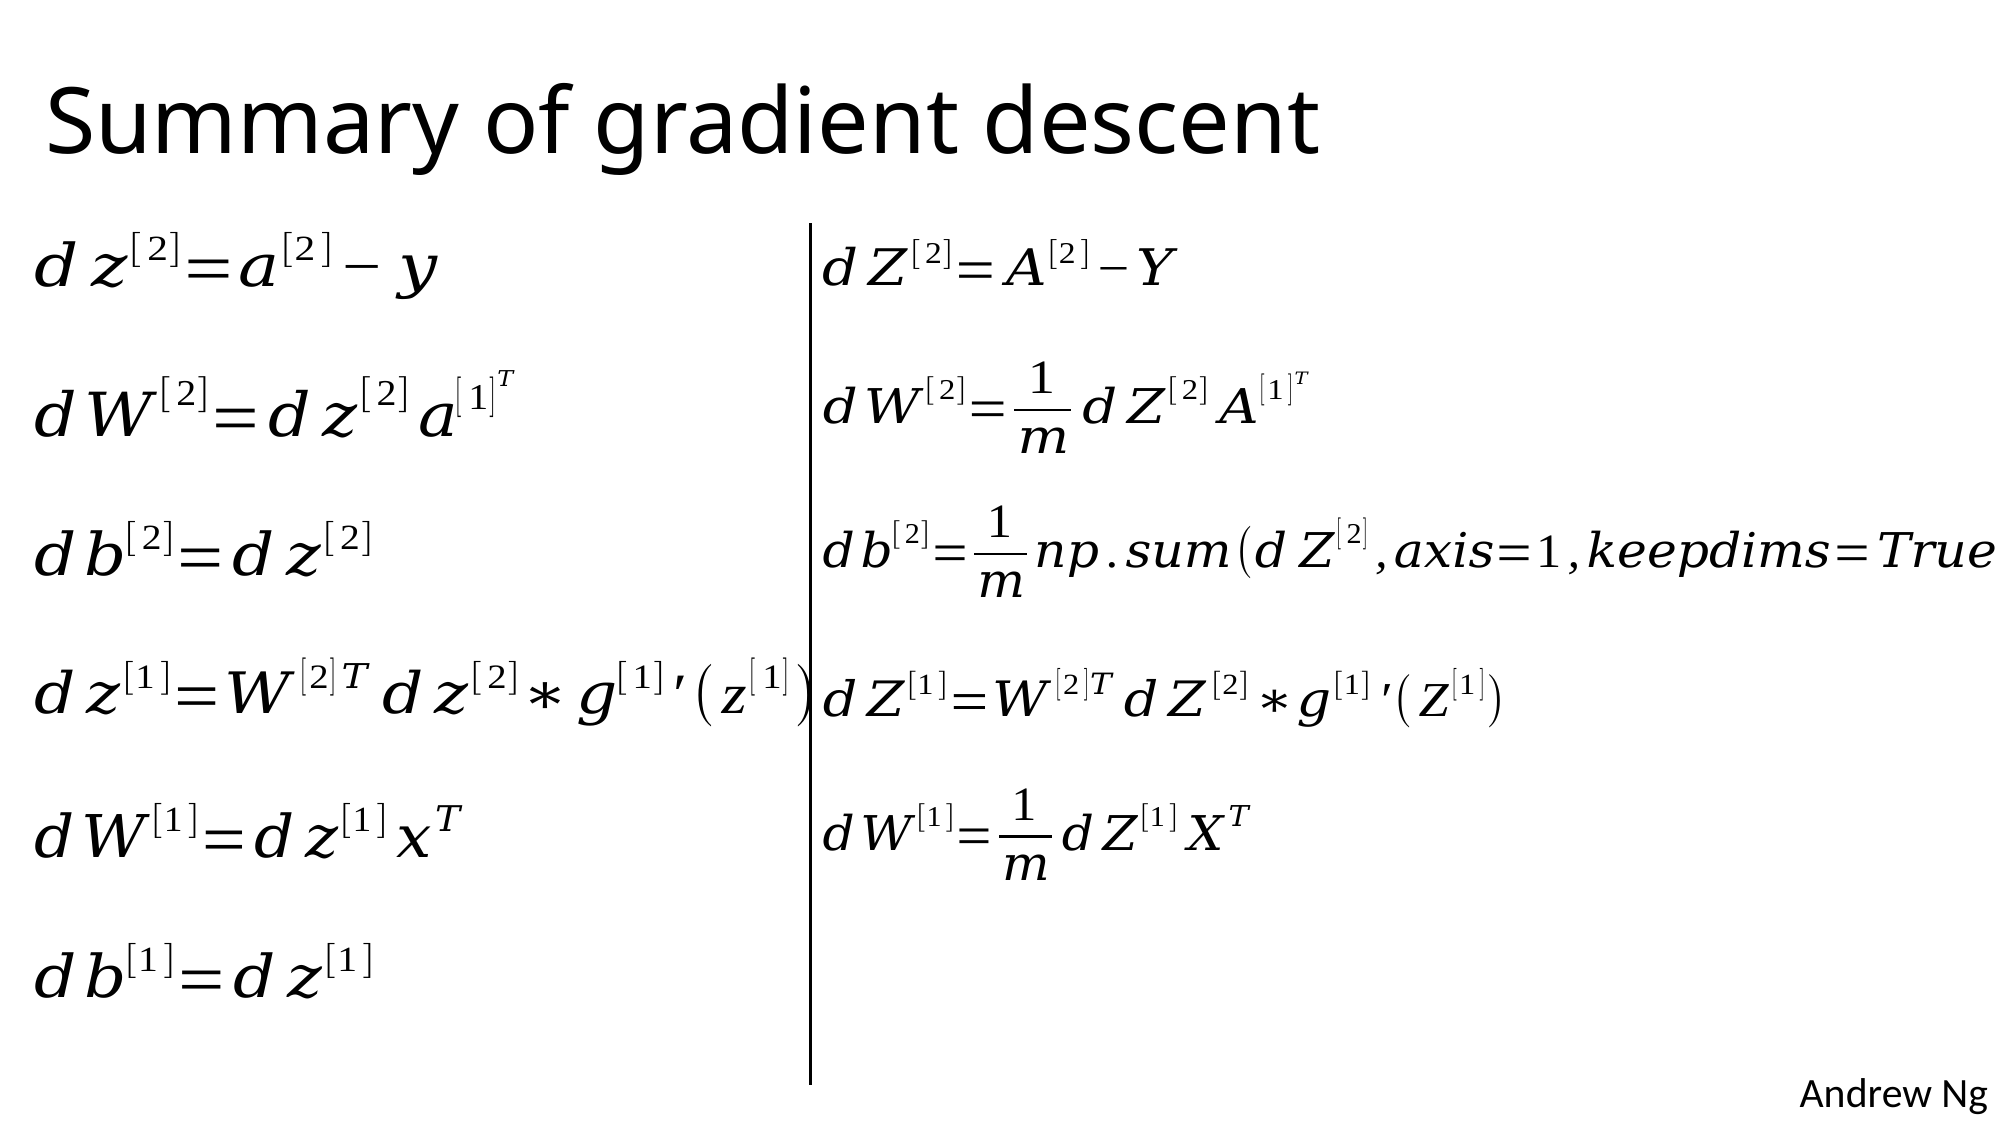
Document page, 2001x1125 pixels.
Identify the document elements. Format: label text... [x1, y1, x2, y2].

text_box Summary of gradient descent [29, 14, 1755, 233]
